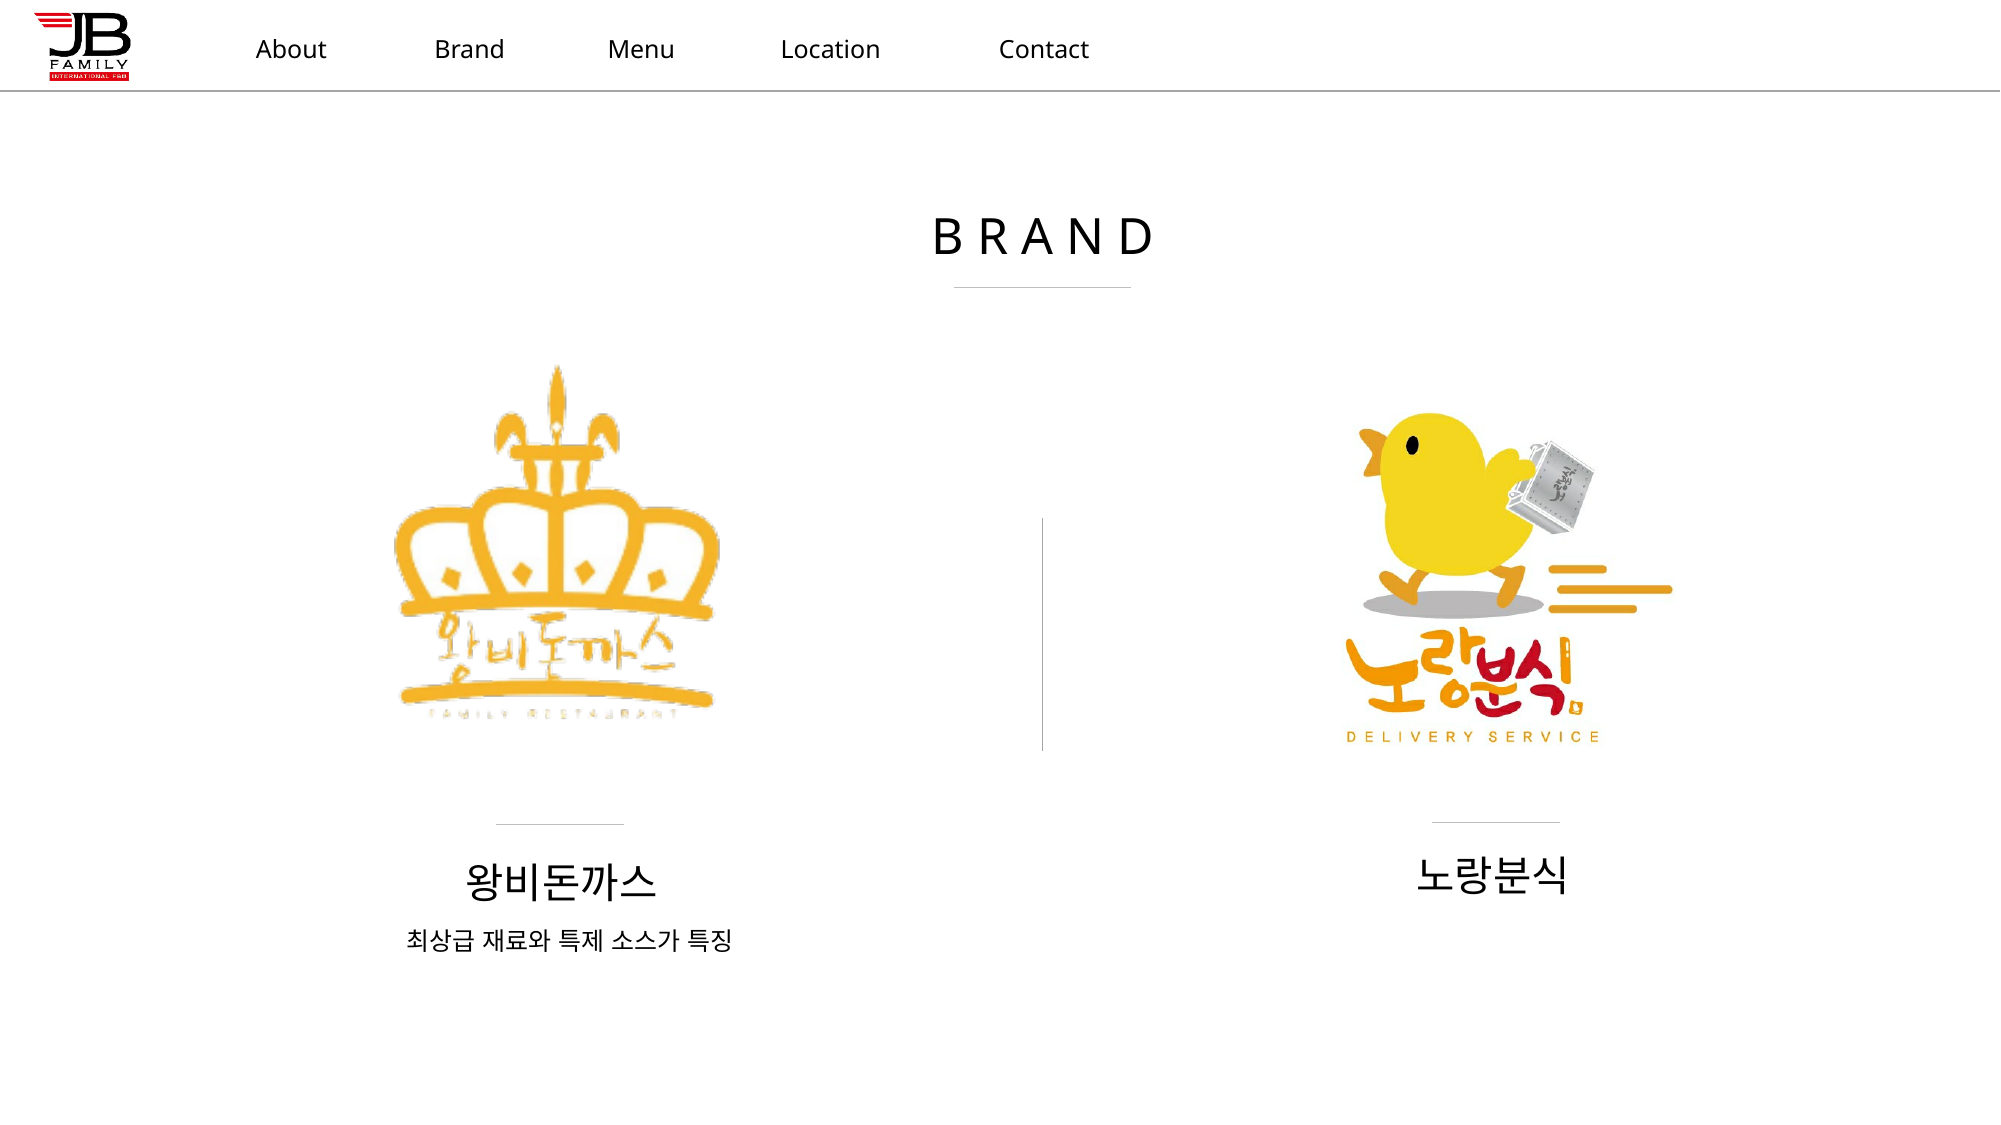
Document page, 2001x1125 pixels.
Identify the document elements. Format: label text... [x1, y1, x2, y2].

text_box Contact [984, 26, 1105, 72]
text_box 노랑분식 [1401, 842, 1586, 908]
picture [19, 0, 1011, 997]
text_box Location [765, 26, 896, 72]
picture [1281, 340, 1713, 776]
text_box B R A N D [1011, 197, 1169, 273]
text_box About [241, 26, 342, 72]
text_box Brand [419, 26, 521, 72]
text_box Menu [592, 26, 690, 72]
